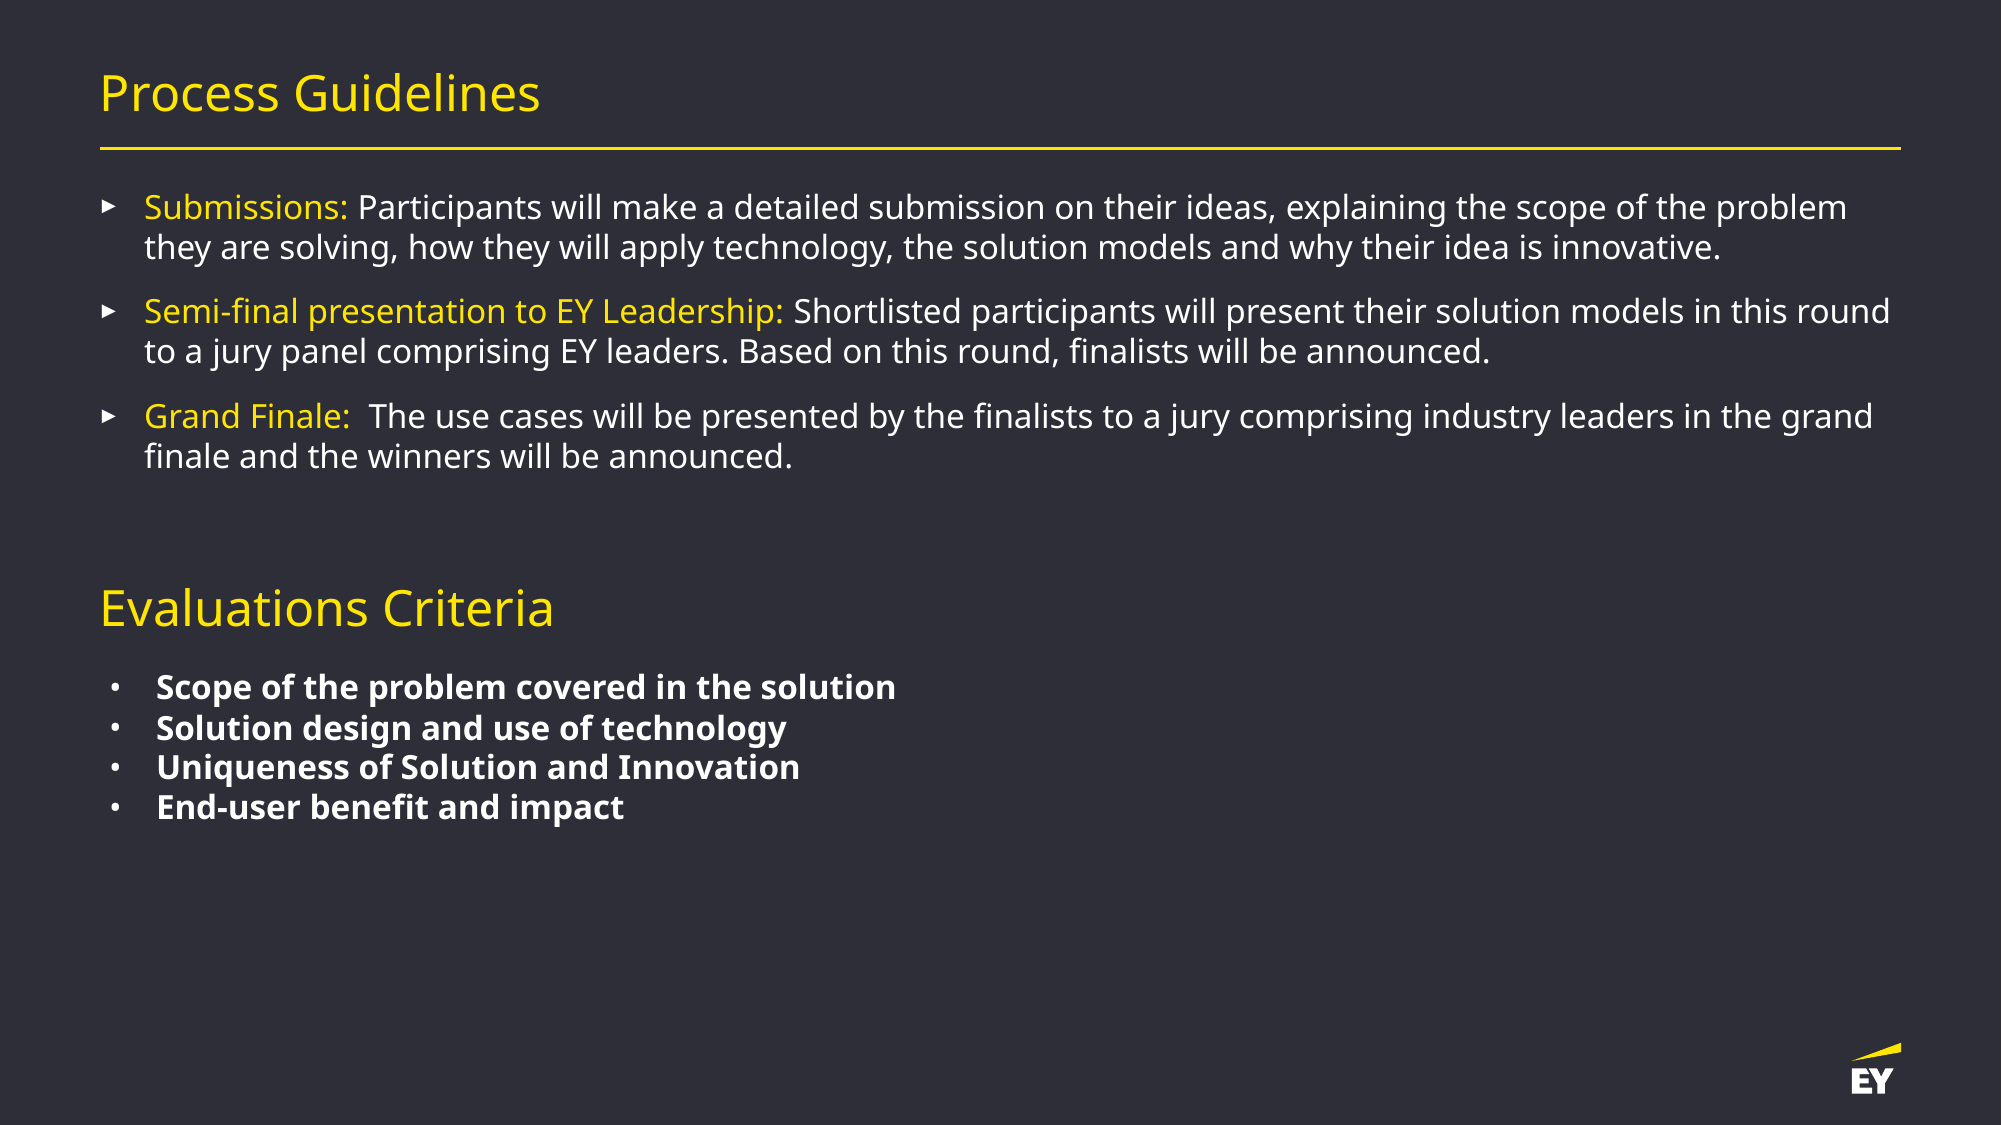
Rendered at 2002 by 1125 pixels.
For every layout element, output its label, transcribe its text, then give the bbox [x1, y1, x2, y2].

title Process Guidelines [100, 48, 2001, 146]
text_box Submissions: Participants will make a detailed submission on their ideas, explaining the scope of the problem they are solving, how they will apply technology, the solution models and why their idea is innovative. Semi-final presentation to EY Leadership: Shortlisted participants will present their solution models in this round to a jury panel comprising EY leaders. Based on this round, finalists will be announced. Grand Finale: The use cases will be presented by the finalists to a jury comprising industry leaders in the grand finale and the winners will be announced. [82, 178, 1919, 483]
text_box Evaluations Criteria [99, 562, 2001, 660]
text_box Scope of the problem covered in the solution Solution design and use of technology Uniqueness of Solution and Innovation End-user benefit and impact [82, 659, 1919, 834]
